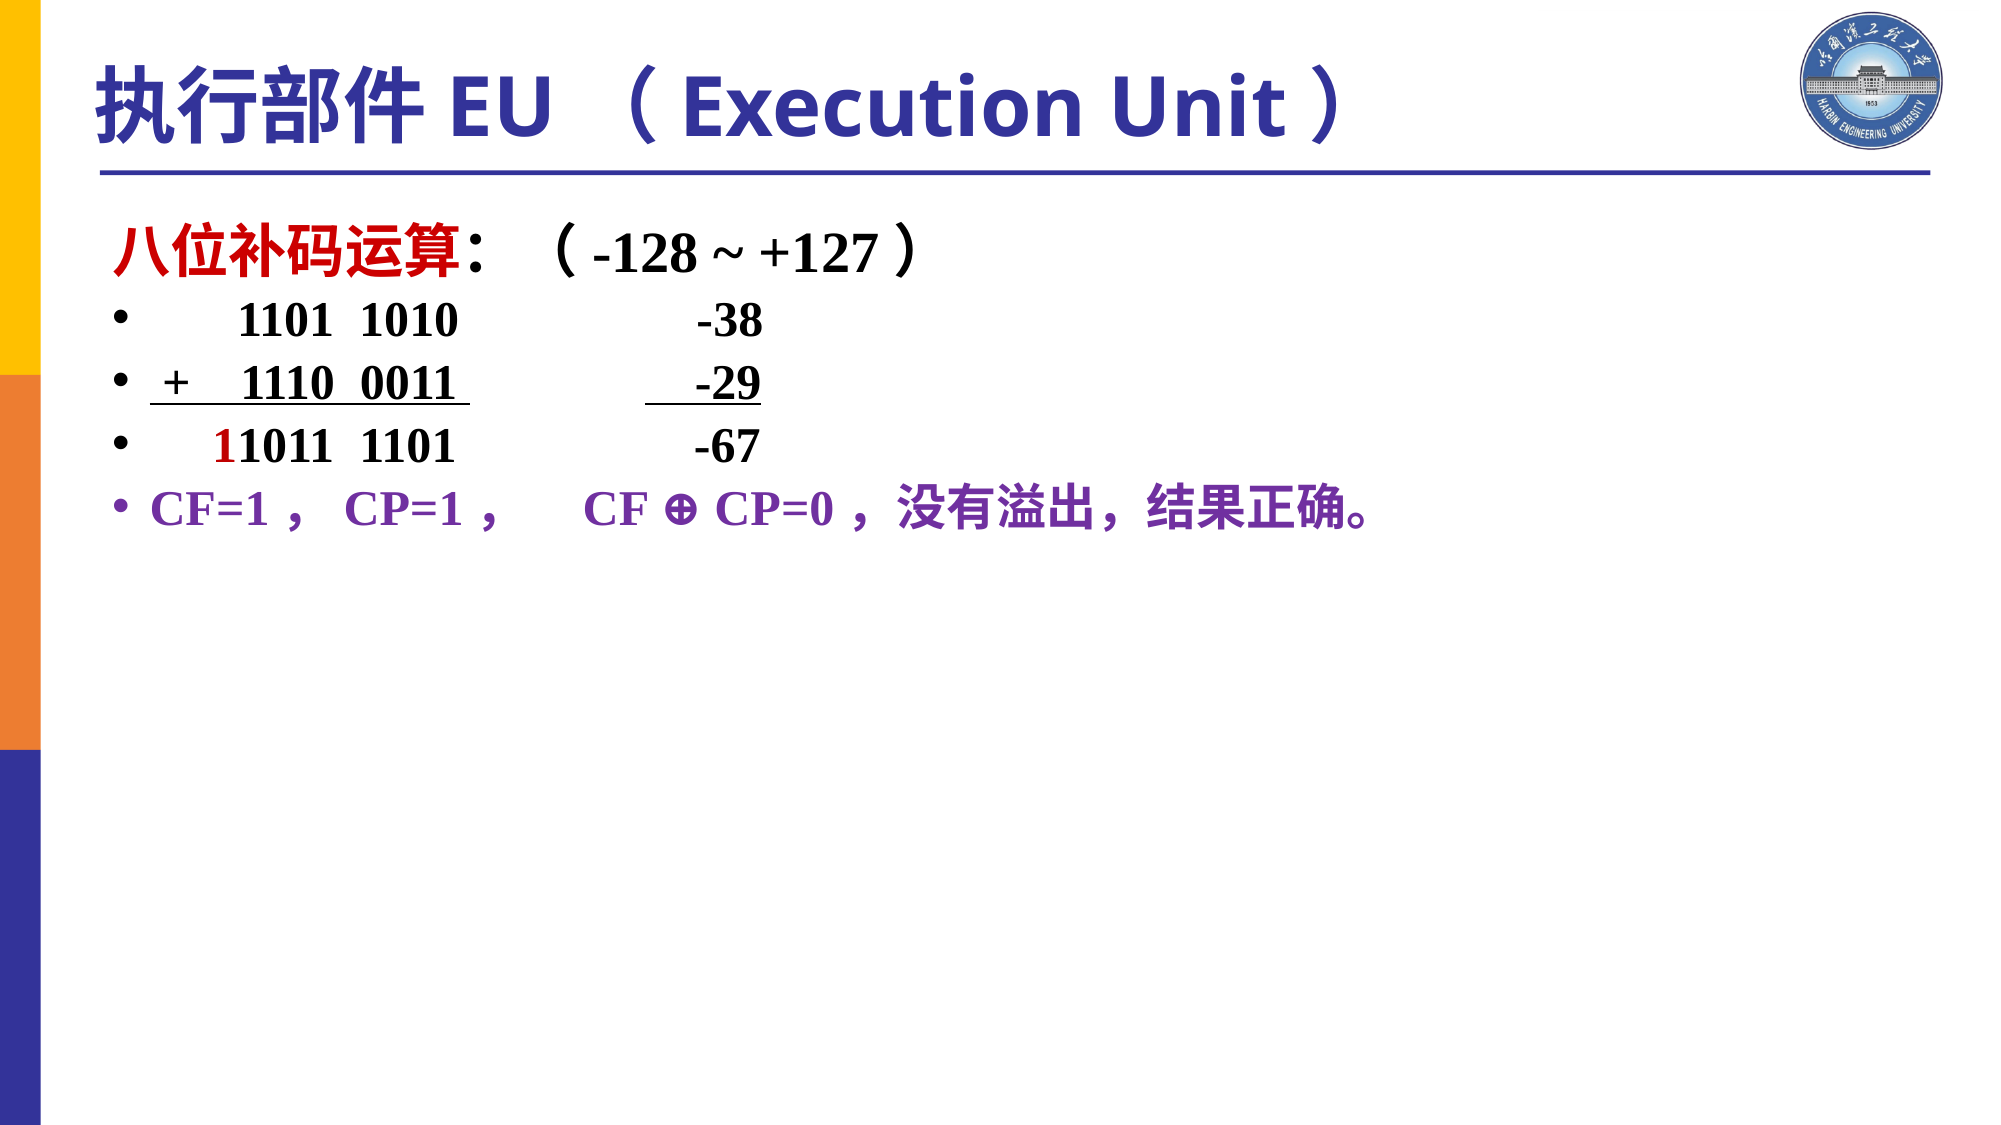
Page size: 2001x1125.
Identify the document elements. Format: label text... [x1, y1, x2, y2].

list 八位补码运算：（-128 ~ +127） 1101 1010 -38 + 1110 0011 -29 11011 1101 -67 CF=1，CP=1， CF ⊕ CP=0，没有溢出，结果正确。 [97, 219, 1928, 1030]
text_box 执行部件EU（Execution Unit） [78, 30, 1566, 161]
picture [1538, 9, 1979, 165]
